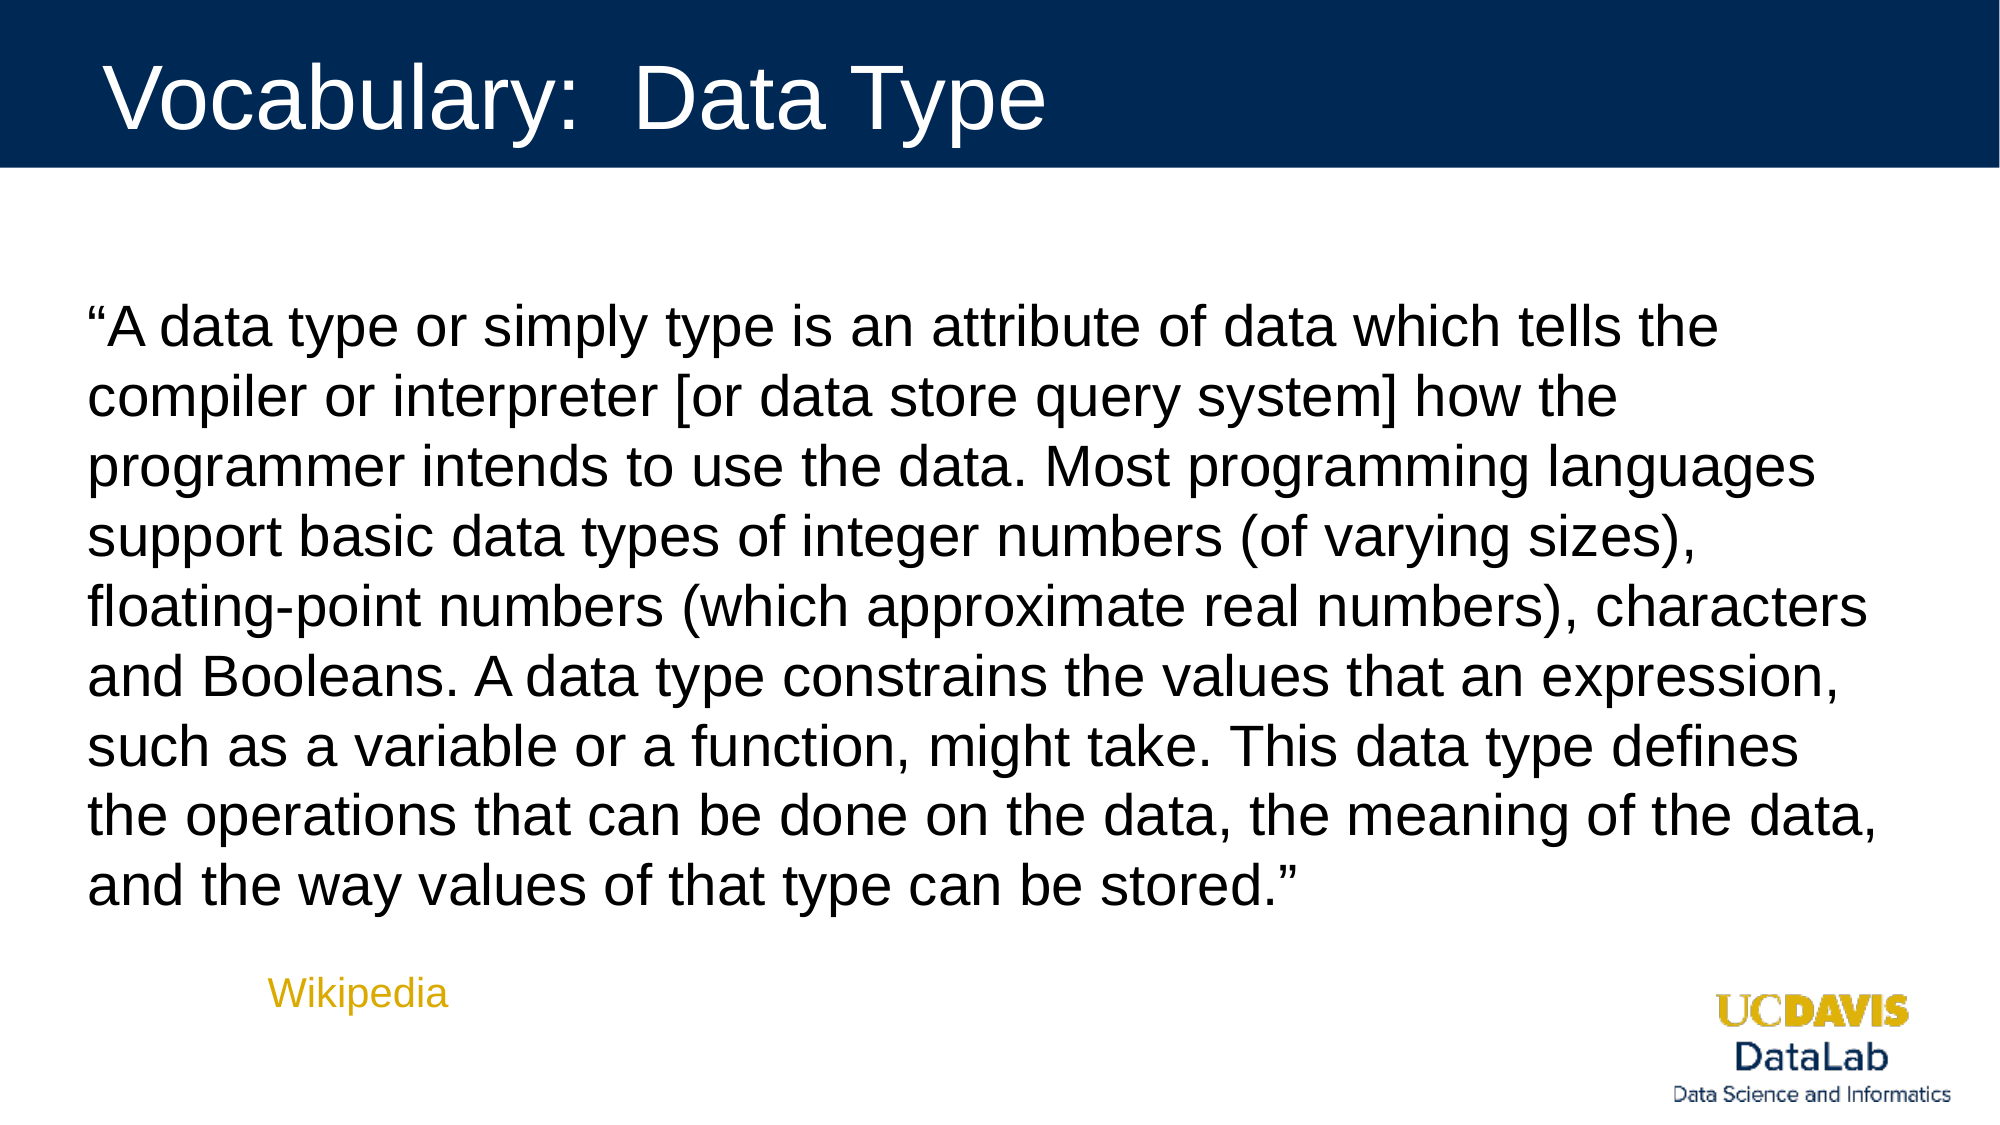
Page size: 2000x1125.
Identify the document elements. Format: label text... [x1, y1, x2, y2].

text_box “A data type or simply type is an attribute of data which tells the compiler or interpreter [or data store query system] how the programmer intends to use the data. Most programming languages support basic data types of integer numbers (of varying sizes), floating-point numbers (which approximate real numbers), characters and Booleans. A data type constrains the values that an expression, such as a variable or a function, might take. This data type defines the operations that can be done on the data, the meaning of the data, and the way values of that type can be stored.” [73, 280, 1902, 925]
title Vocabulary: Data Type [87, 22, 1887, 164]
text_box Wikipedia [252, 958, 487, 1024]
picture [1674, 975, 1951, 1102]
